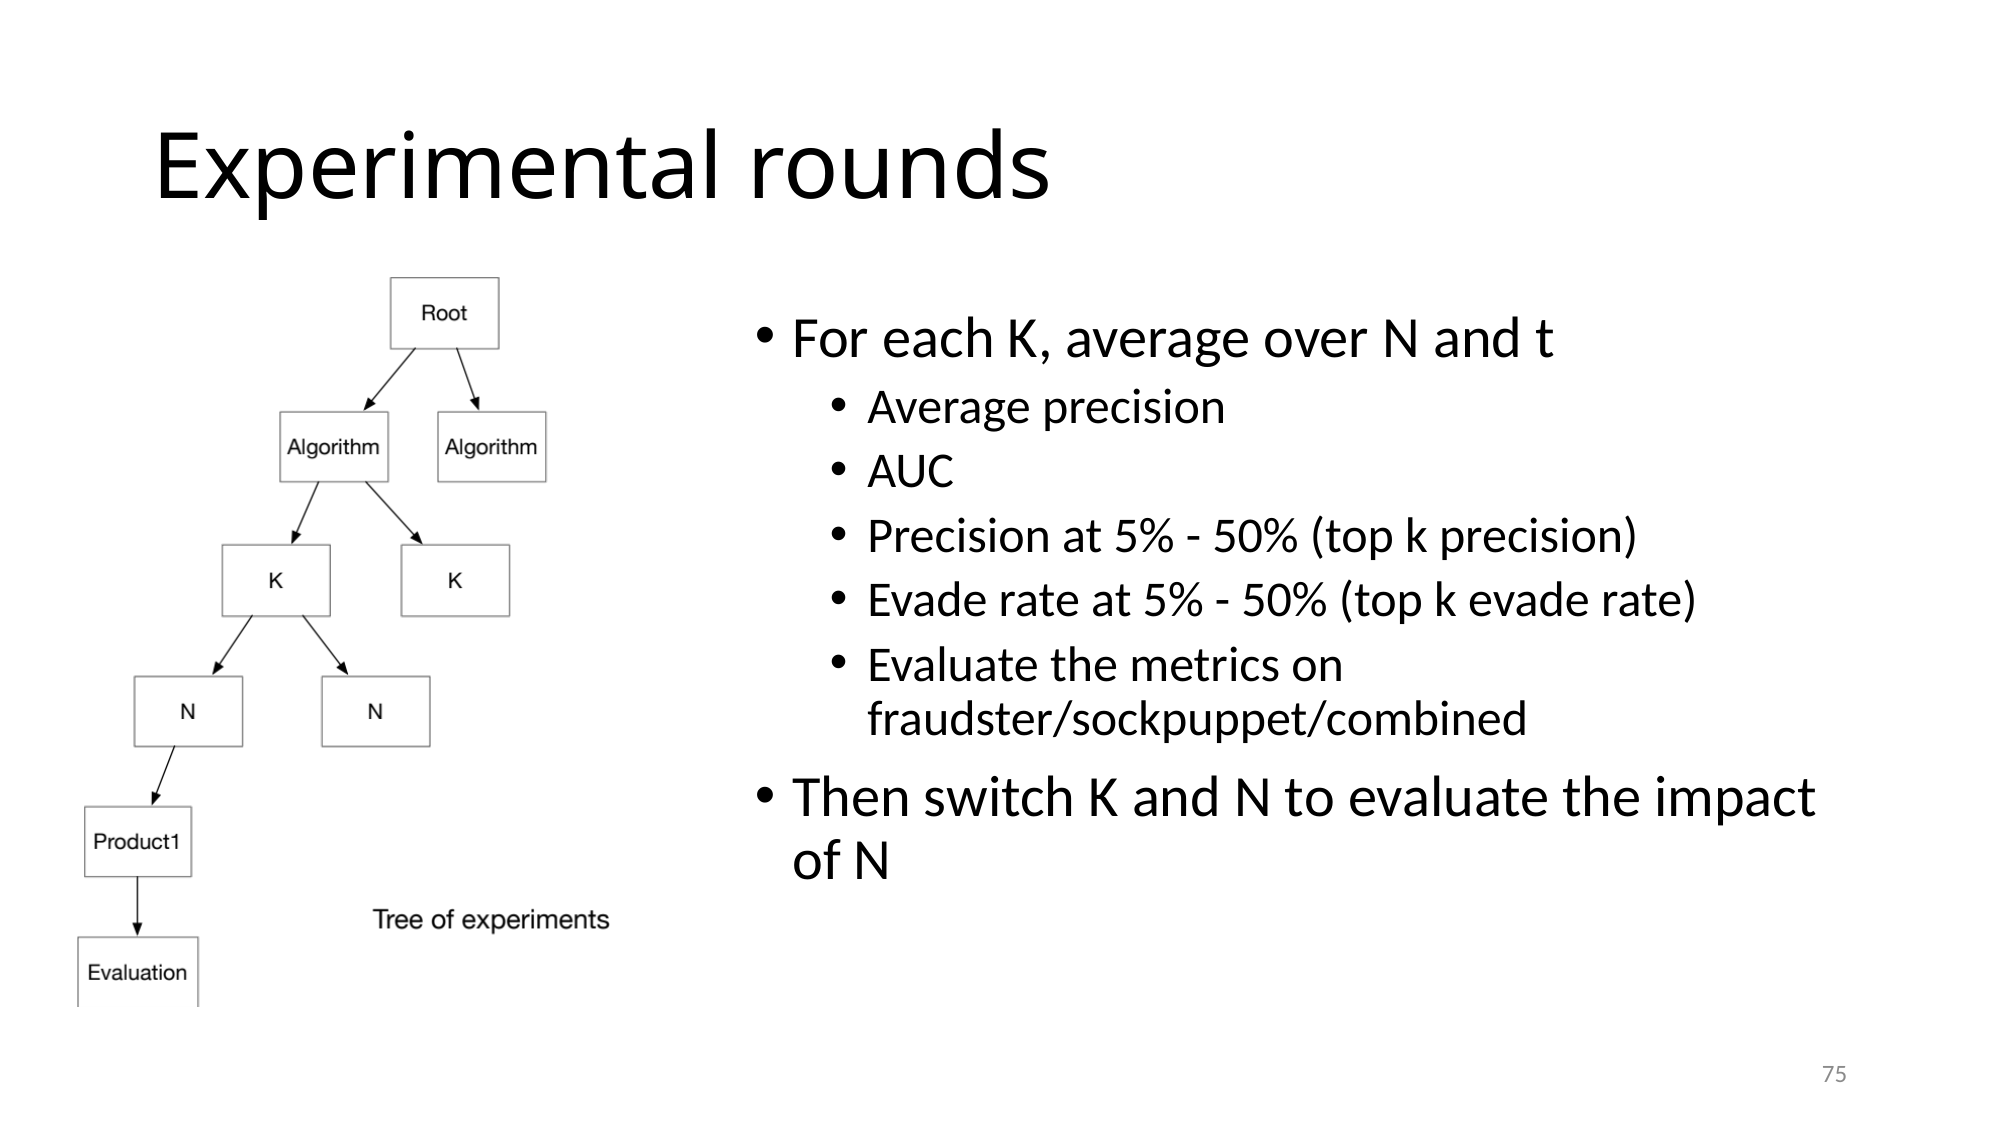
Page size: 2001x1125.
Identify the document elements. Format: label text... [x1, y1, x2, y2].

title Experimental rounds [137, 59, 1863, 278]
list For each K, average over N and t Average precision AUC Precision at 5% - 50% (top k precision) Evade rate at 5% - 50% (top k evade rate) Evaluate the metrics on fraudster/sockpuppet/combined Then switch K and N to evaluate the impact of N [739, 299, 1863, 1014]
slide_number 75 [1412, 1042, 1863, 1103]
picture [76, 277, 616, 1007]
